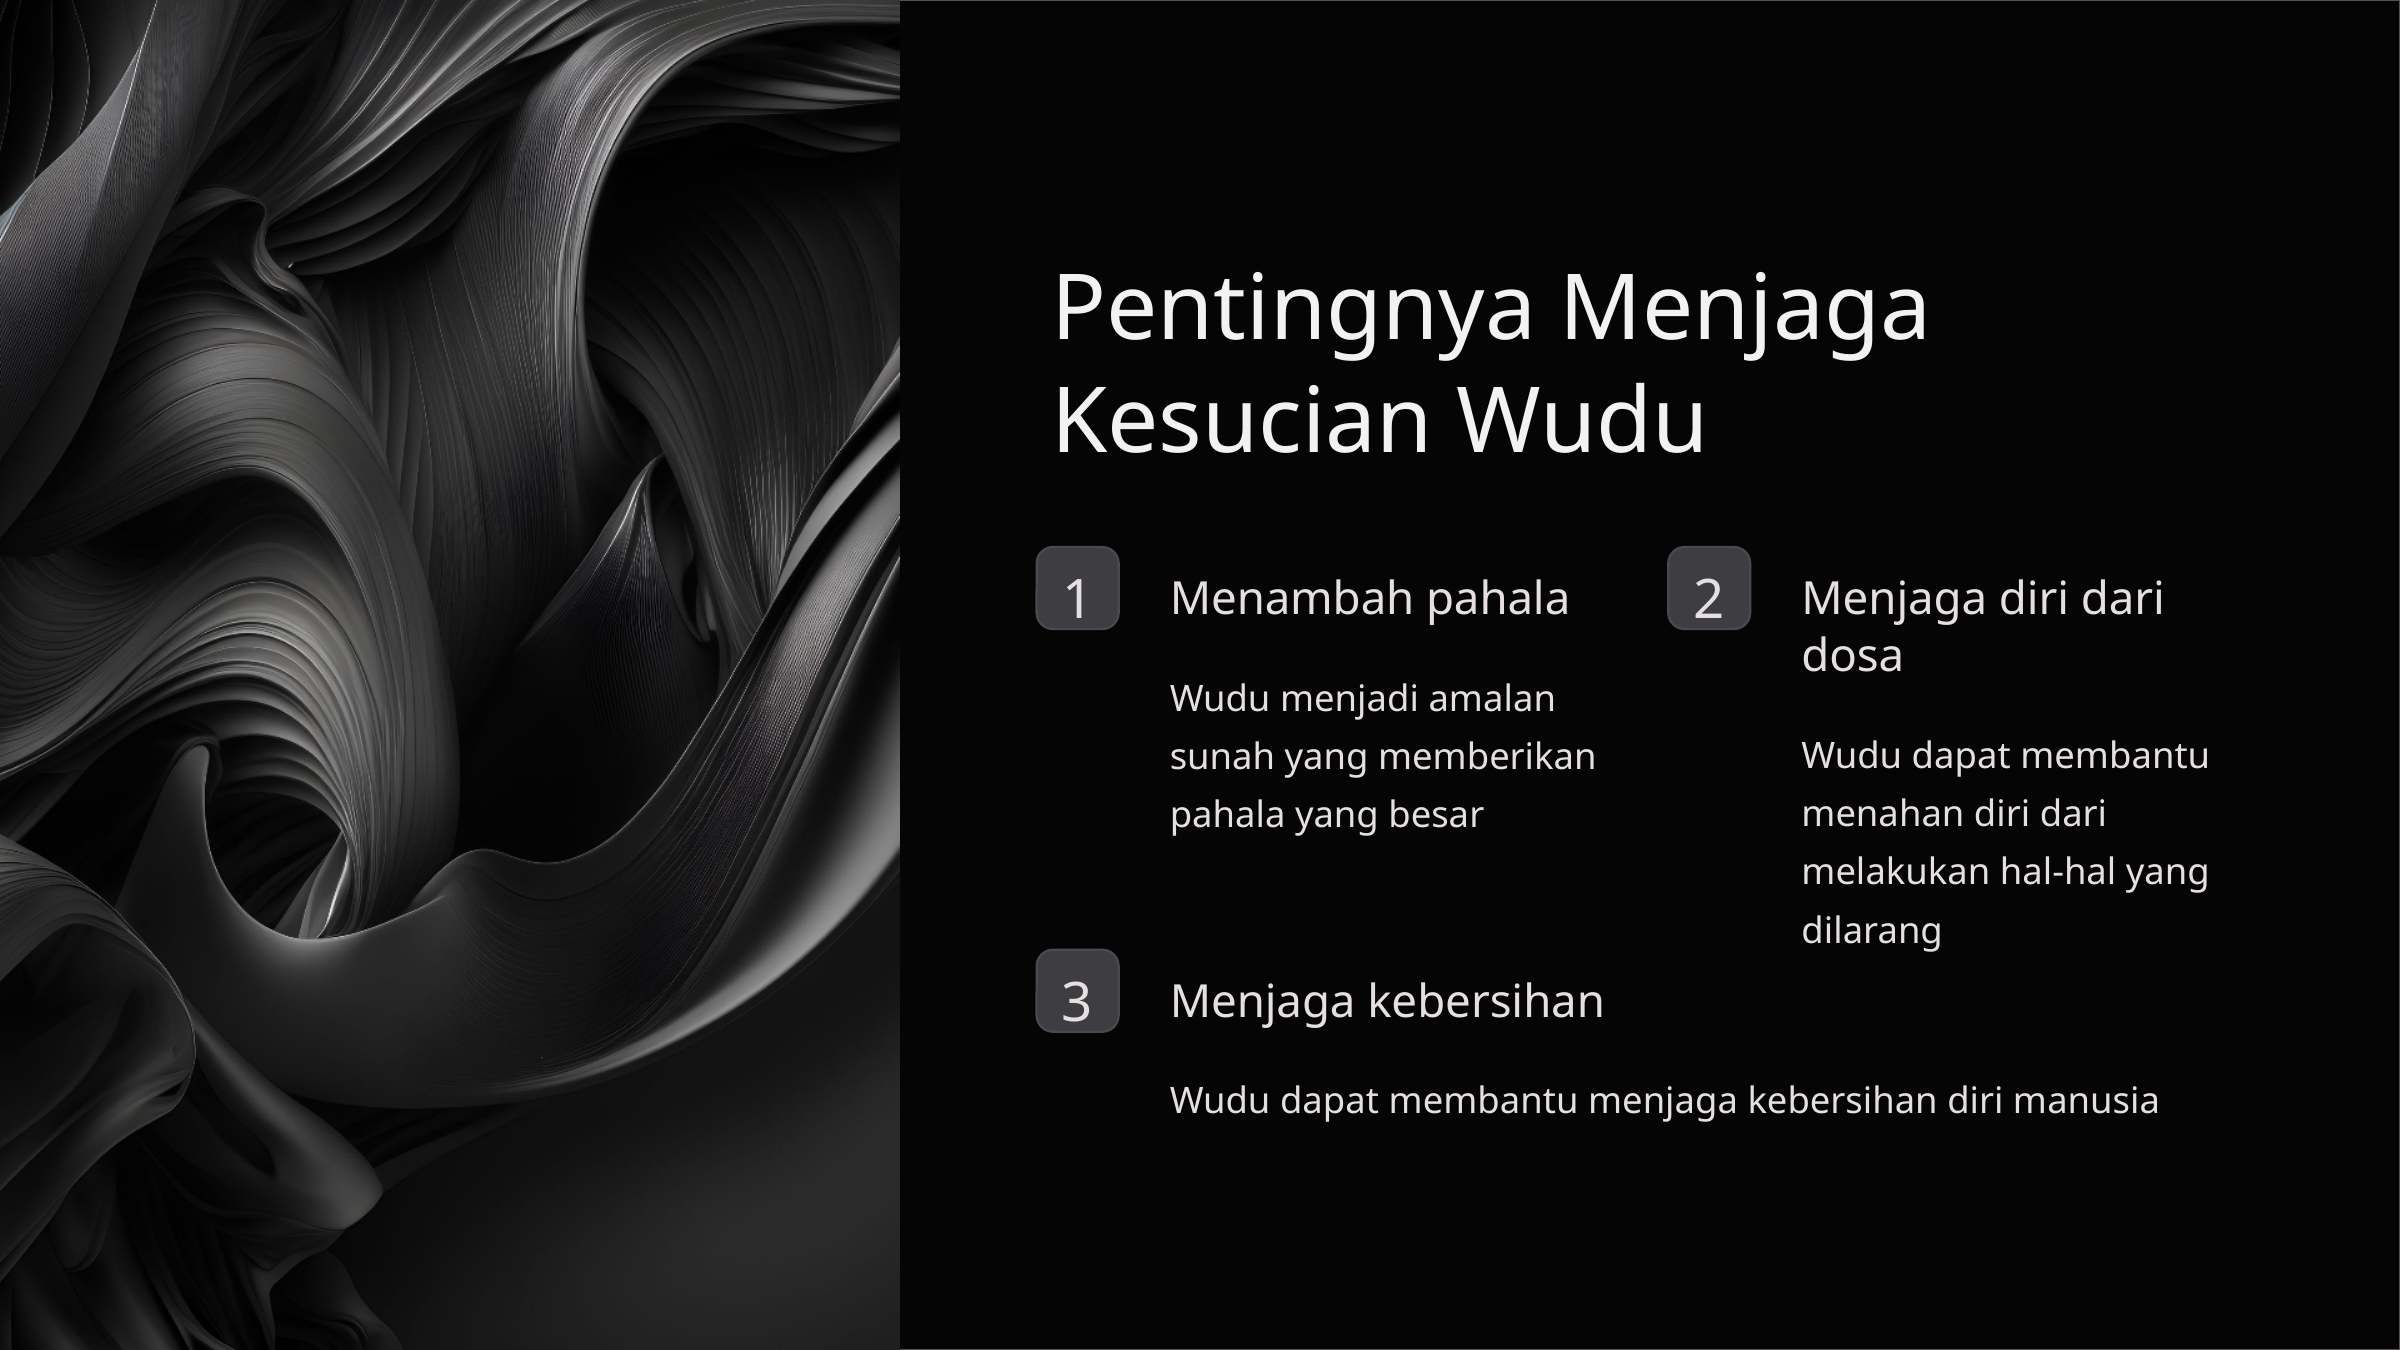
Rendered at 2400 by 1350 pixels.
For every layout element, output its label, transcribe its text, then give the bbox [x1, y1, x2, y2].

text_box [1036, 546, 1119, 630]
text_box 3 [1061, 956, 1094, 1025]
text_box Wudu dapat membantu menahan diri dari melakukan hal-hal yang dilarang [1786, 709, 2264, 885]
picture [0, 0, 900, 1350]
text_box Wudu menjadi amalan sunah yang memberikan pahala yang besar [1155, 652, 1632, 828]
text_box [1668, 546, 1751, 630]
text_box [900, 0, 2400, 1350]
text_box 1 [1069, 553, 1086, 623]
text_box [1036, 949, 1119, 1032]
text_box Wudu dapat membantu menjaga kebersihan diri manusia [1155, 1055, 2264, 1114]
text_box Menjaga kebersihan [1155, 962, 1618, 1020]
text_box Menjaga diri dari dosa [1786, 559, 2264, 674]
text_box Pentingnya Menjaga Kesucian Wudu [1036, 235, 2264, 464]
text_box Menambah pahala [1155, 559, 1597, 617]
text_box 2 [1693, 553, 1725, 623]
